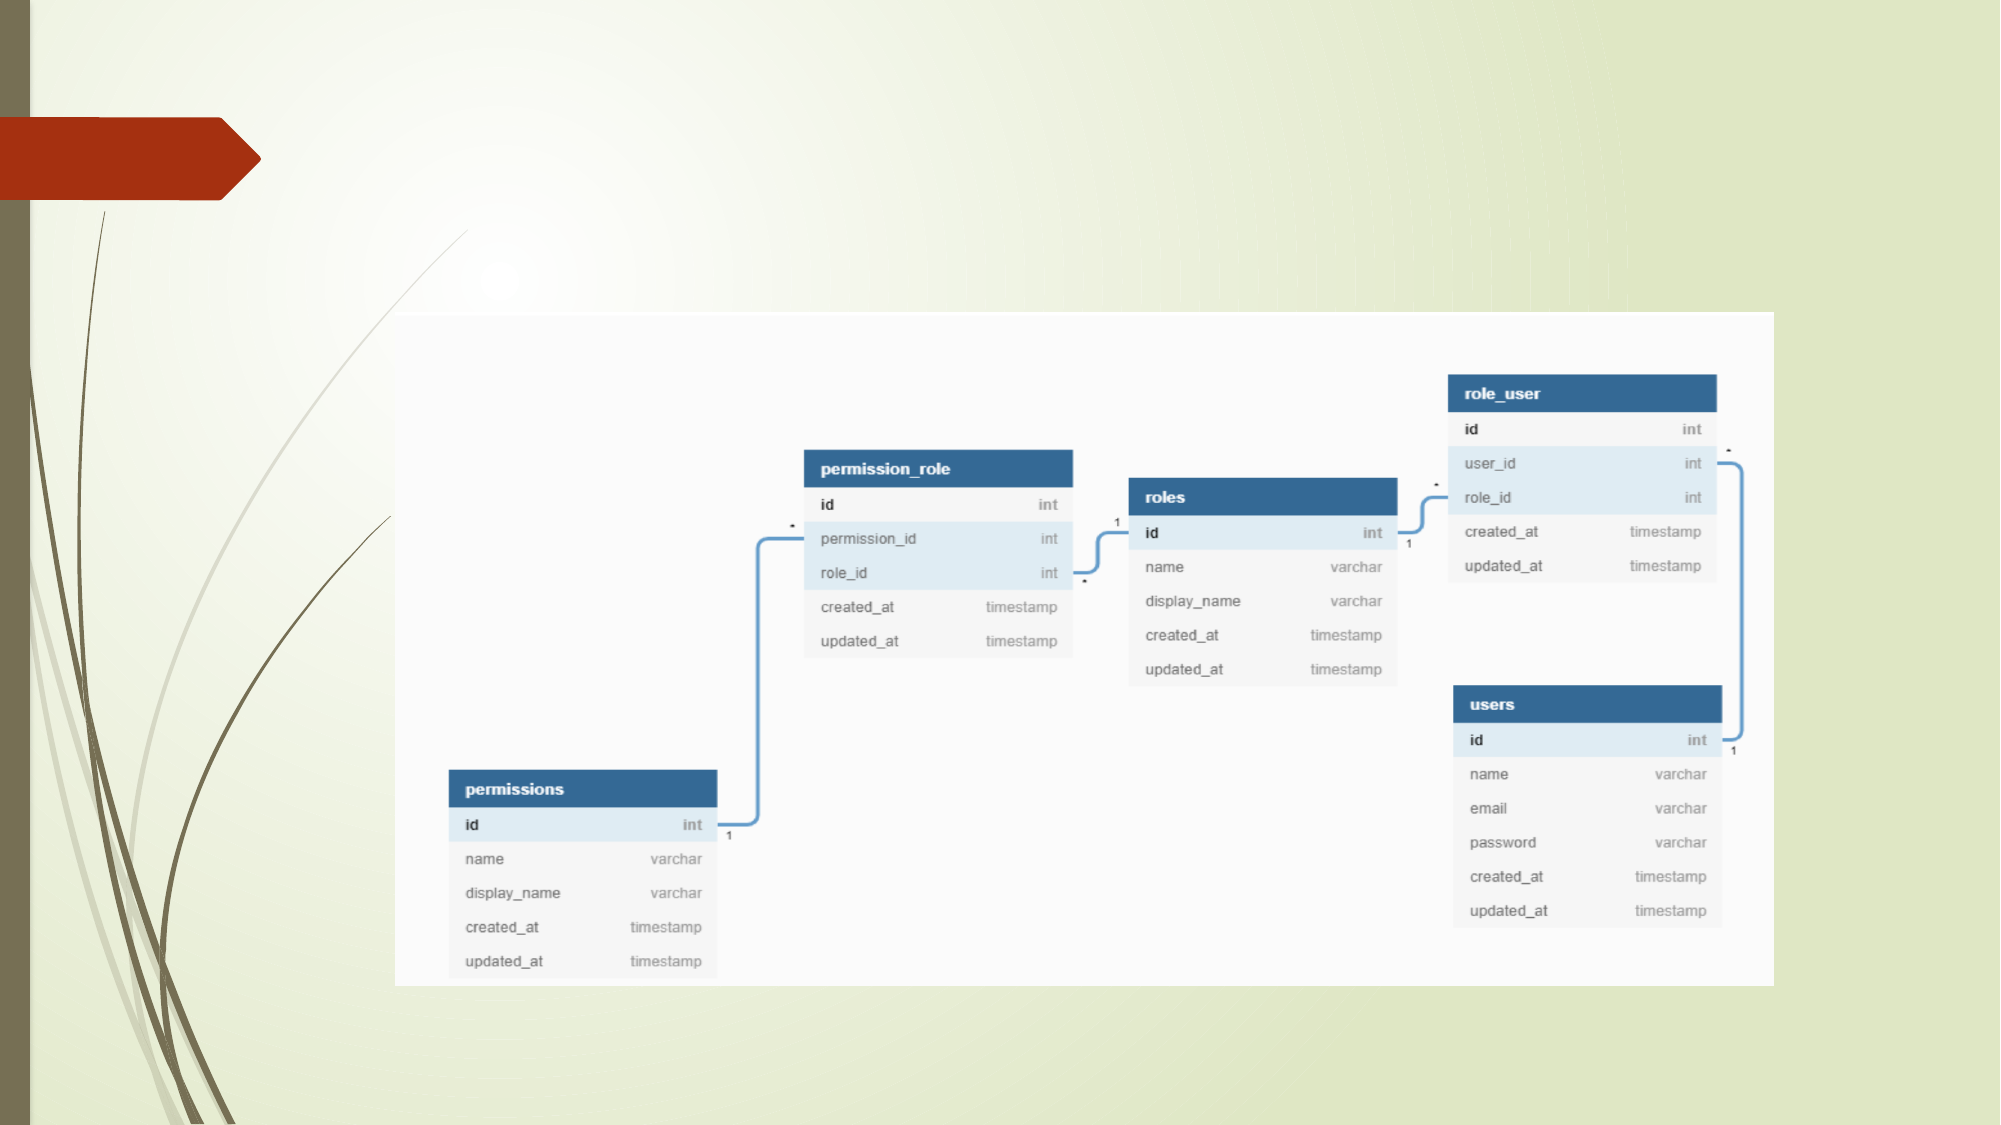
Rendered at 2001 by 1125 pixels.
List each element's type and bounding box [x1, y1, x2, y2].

list [395, 312, 1774, 986]
